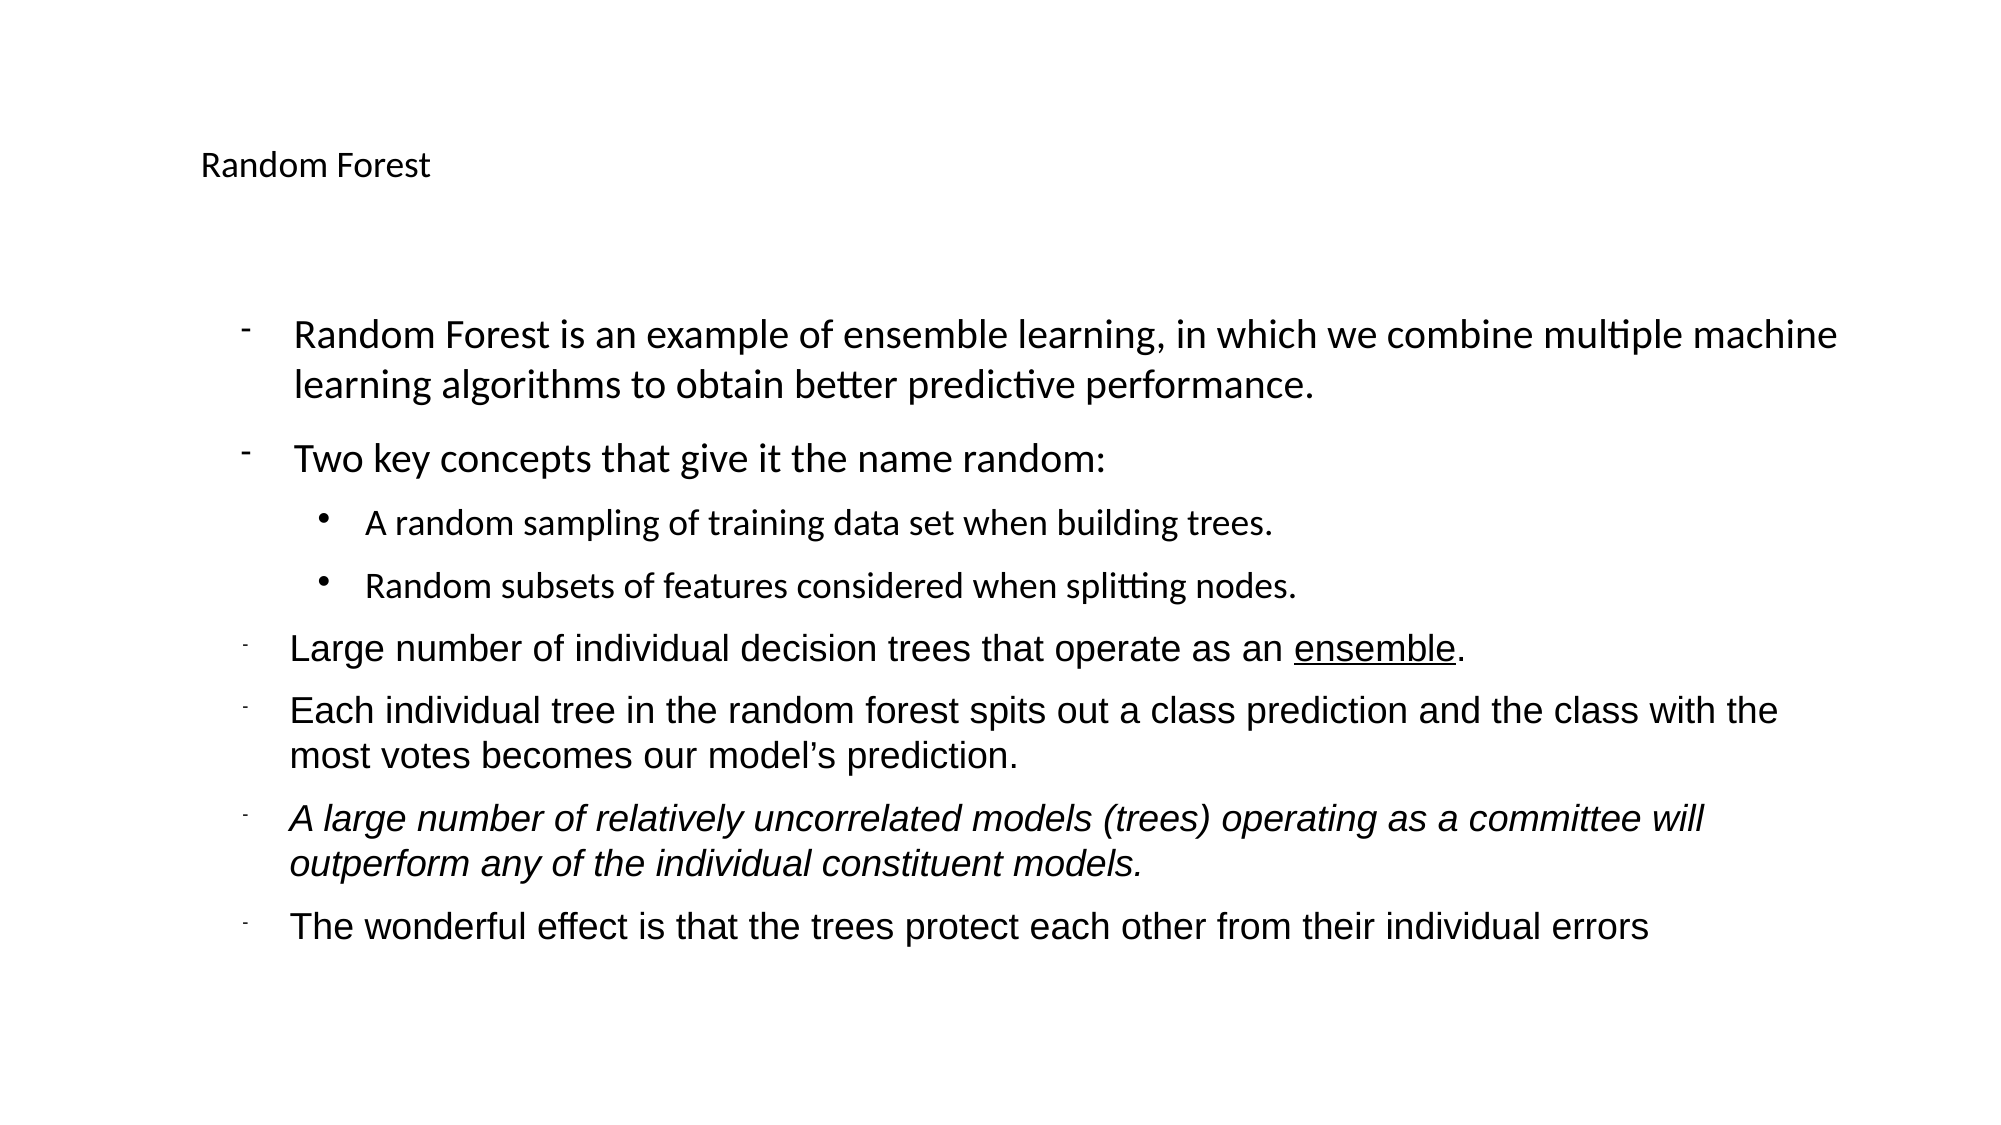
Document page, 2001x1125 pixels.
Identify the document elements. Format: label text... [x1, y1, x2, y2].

text_box Random Forest [200, 54, 1926, 272]
text_box Random Forest is an example of ensemble learning, in which we combine multiple machine learning algorithms to obtain better predictive performance. Two key concepts that give it the name random: A random sampling of training data set when building trees. Random subsets of features considered when splitting nodes. Large number of individual decision trees that operate as an ensemble. Each individual tree in the random forest spits out a class prediction and the class with the most votes becomes our model’s prediction. A large number of relatively uncorrelated models (trees) operating as a committee will outperform any of the individual constituent models. The wonderful effect is that the trees protect each other from their individual errors [137, 299, 1863, 1014]
